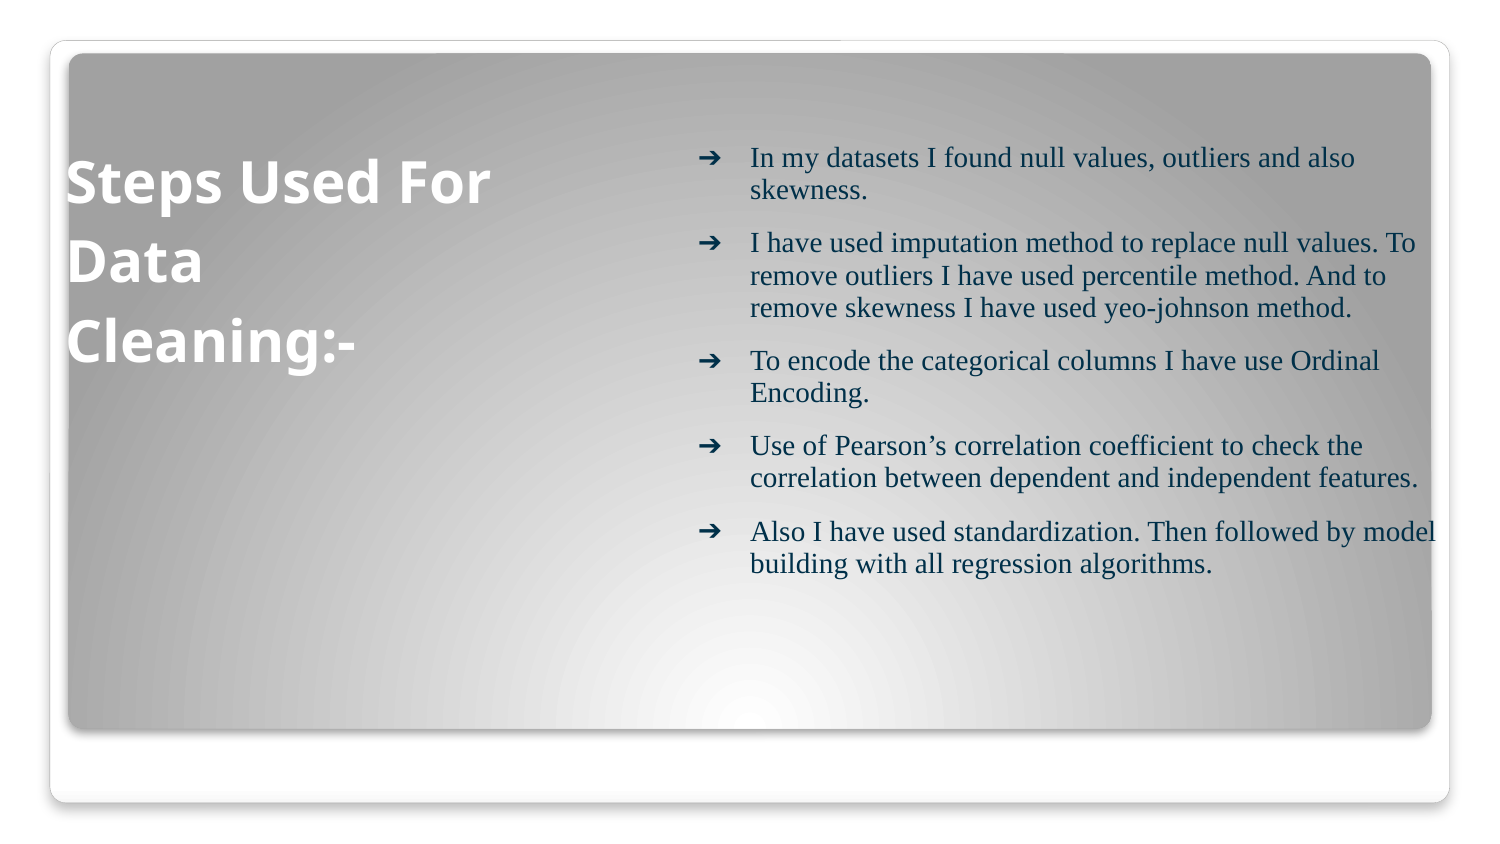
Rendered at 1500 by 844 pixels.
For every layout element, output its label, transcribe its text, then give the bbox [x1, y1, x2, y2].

title Steps Used For Data Cleaning:- [50, 126, 521, 743]
list In my datasets I found null values, outliers and also skewness. I have used imputation method to replace null values. To remove outliers I have used percentile method. And to remove skewness I have used yeo-johnson method. To encode the categorical columns I have use Ordinal Encoding. Use of Pearson’s correlation coefficient to check the correlation between dependent and independent features. Also I have used standardization. Then followed by model building with all regression algorithms. [659, 126, 1467, 752]
